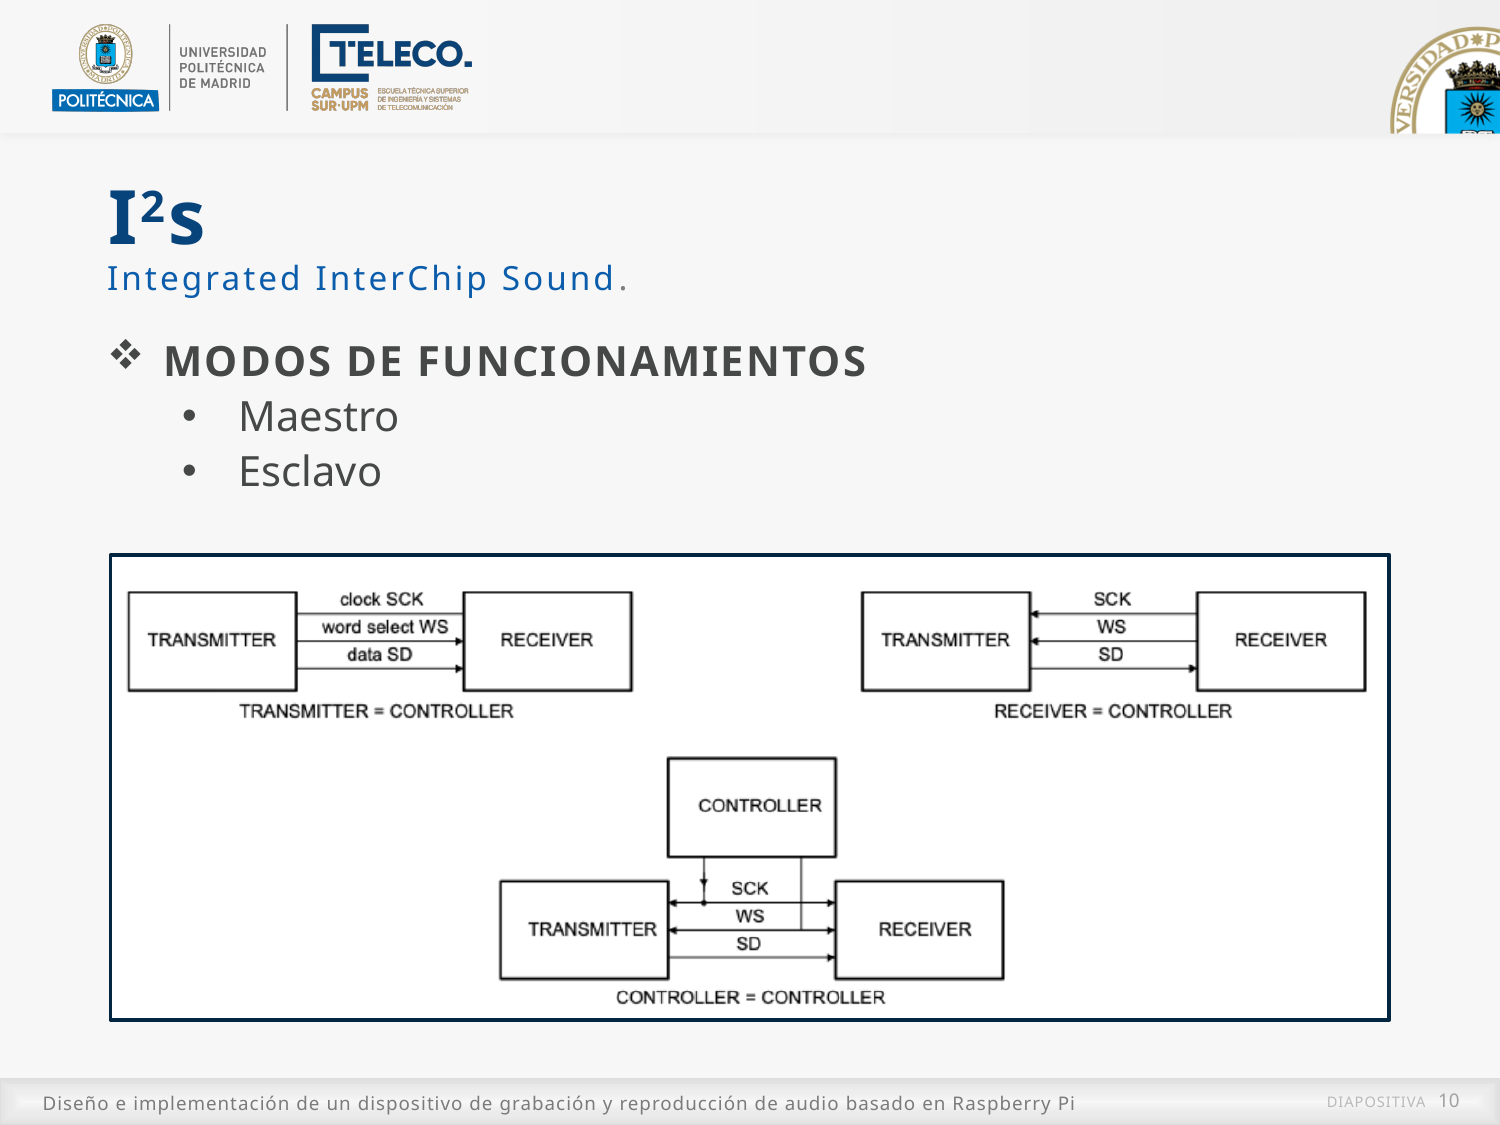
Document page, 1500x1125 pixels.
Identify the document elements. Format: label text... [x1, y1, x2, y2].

list Integrated InterChip Sound. [107, 261, 662, 298]
picture [112, 556, 1388, 1019]
picture [30, 1, 494, 135]
list I2s [108, 179, 663, 262]
picture [1471, 102, 1484, 116]
list Diseño e implementación de un dispositivo de grabación y reproducción de audio basado en Raspberry Pi [36, 1077, 1163, 1125]
picture [1388, 24, 1500, 134]
list MODOS DE FUNCIONAMIENTOS Maestro Esclavo [107, 334, 976, 973]
